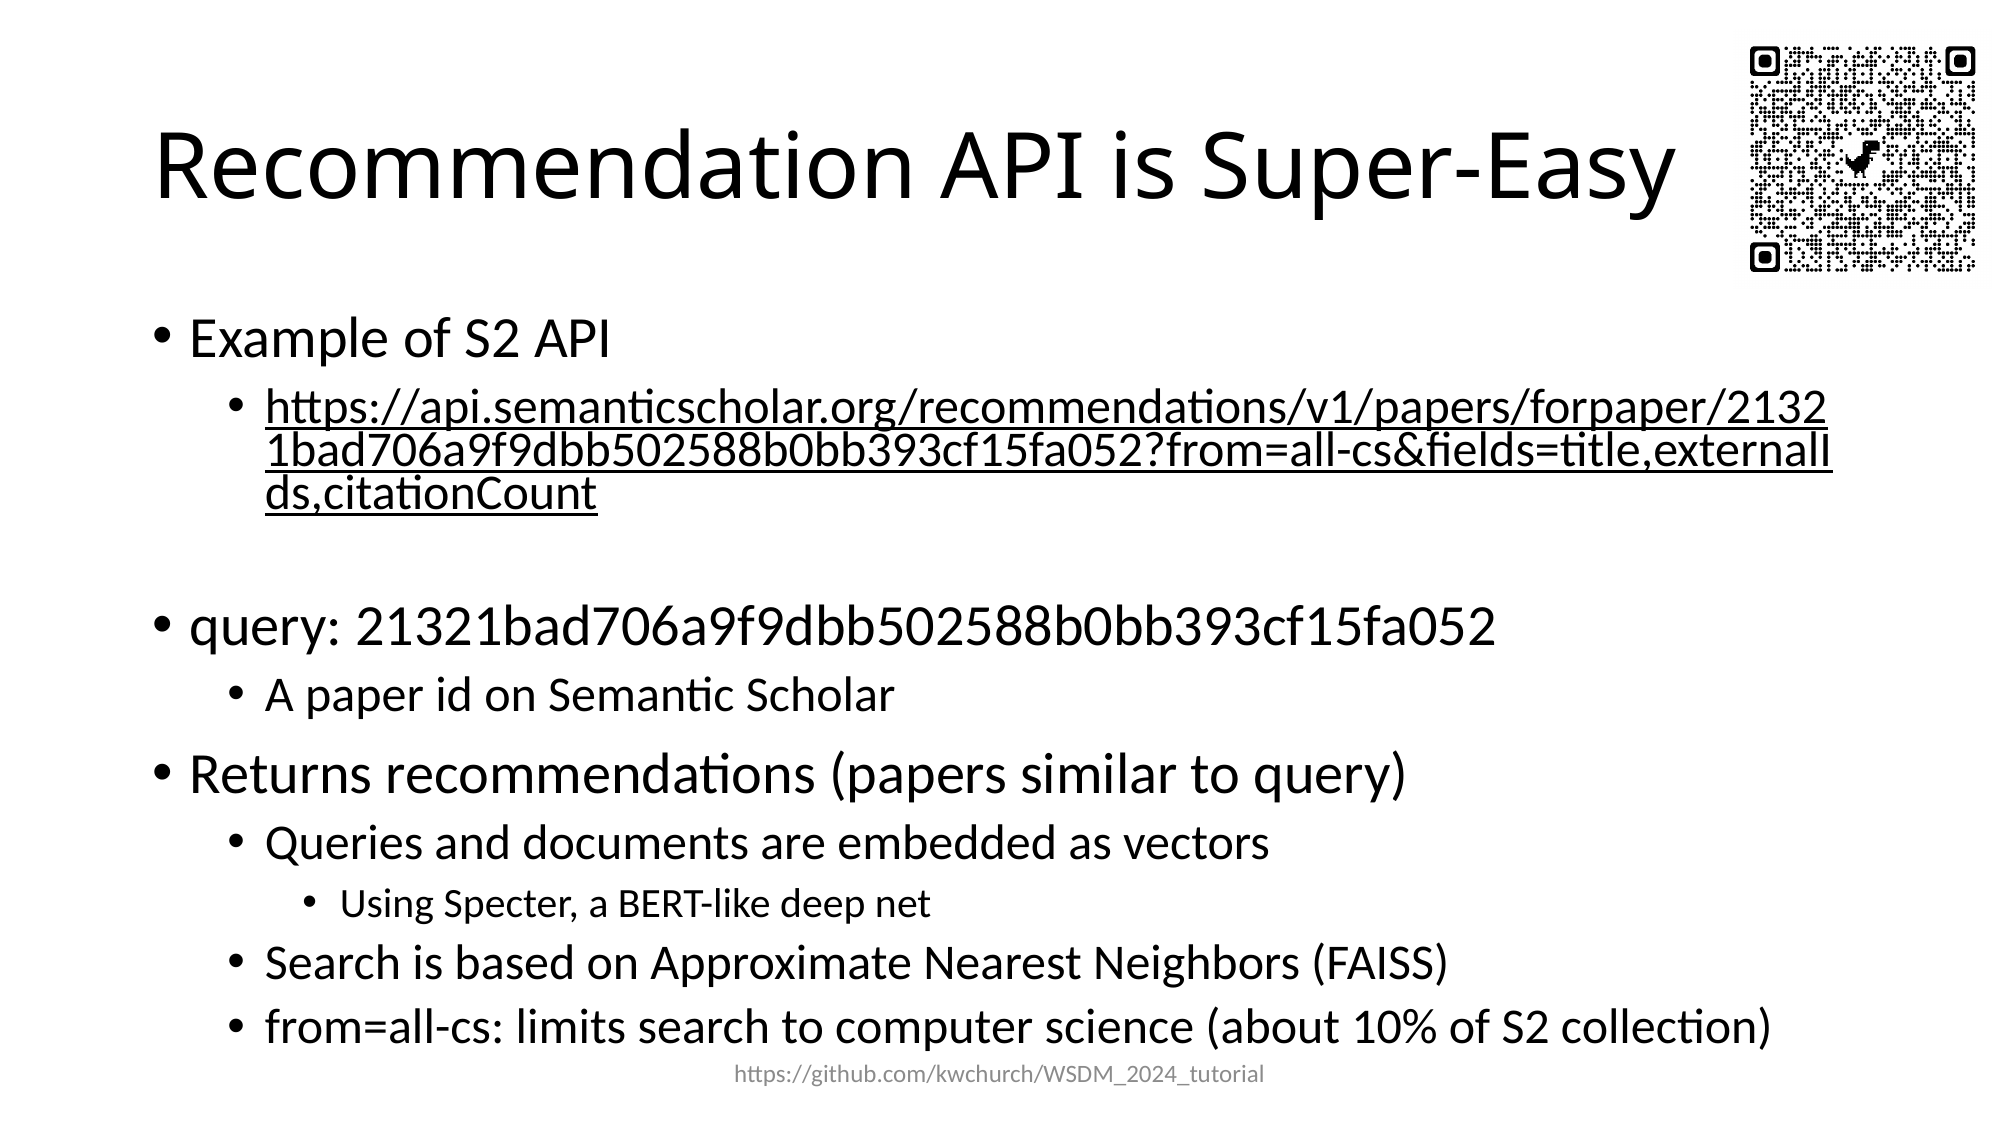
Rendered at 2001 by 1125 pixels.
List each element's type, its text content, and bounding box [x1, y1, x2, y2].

title Recommendation API is Super-Easy [137, 59, 1733, 278]
picture [1733, 29, 1992, 289]
list Example of S2 API https://api.semanticscholar.org/recommendations/v1/papers/forpaper/21321bad706a9f9dbb502588b0bb393cf15fa052?from=all-cs&fields=title,externalIds,citationCount query: 21321bad706a9f9dbb502588b0bb393cf15fa052 A paper id on Semantic Scholar Returns recommendations (papers similar to query) Queries and documents are embedded as vectors Using Specter, a BERT-like deep net Search is based on Approximate Nearest Neighbors (FAISS) from=all-cs: limits search to computer science (about 10% of S2 collection) [137, 299, 1863, 1014]
footer https://github.com/kwchurch/WSDM_2024_tutorial [662, 1042, 1338, 1103]
